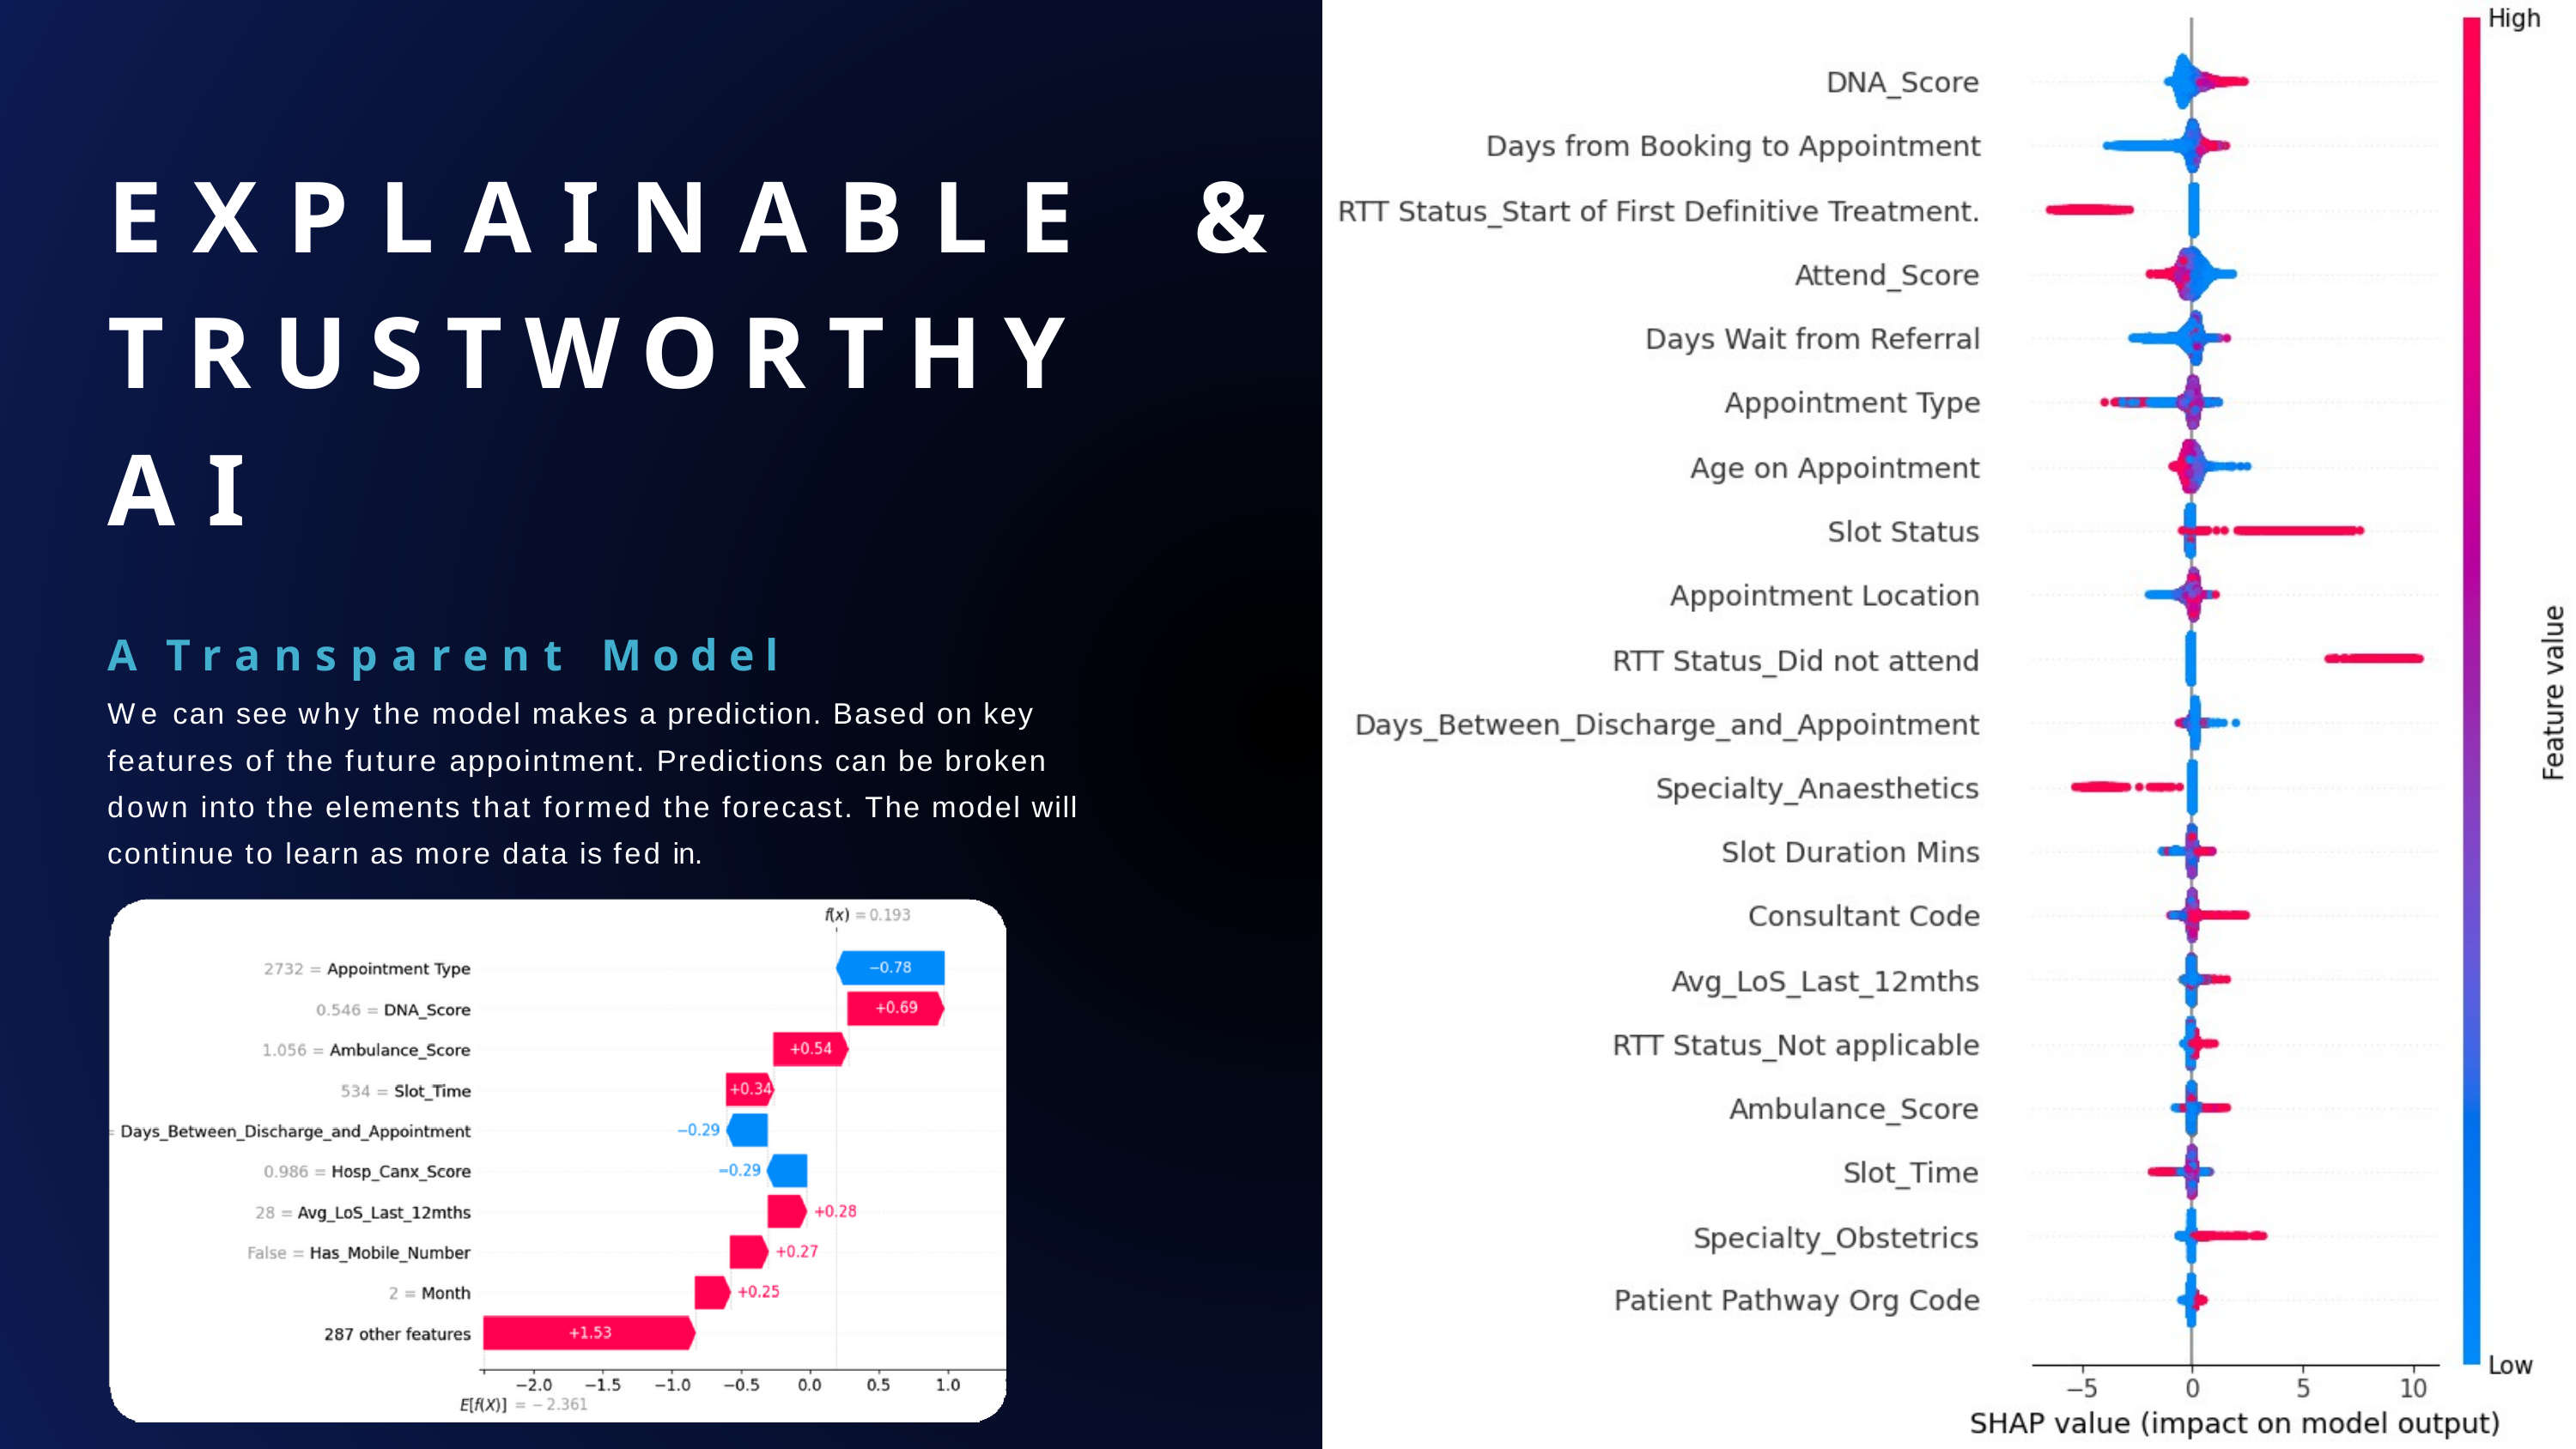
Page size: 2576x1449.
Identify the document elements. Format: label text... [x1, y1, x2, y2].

picture [0, 0, 2576, 1449]
text_box A Transparent Model We can see why the model makes a prediction. Based on key features of the future appointment. Predictions can be broken down into the elements that formed the forecast. The model will continue to learn as more data is fed in. [106, 602, 1092, 870]
title EXPLAINABLE & TRUSTWORTHY AI [106, 135, 1281, 546]
